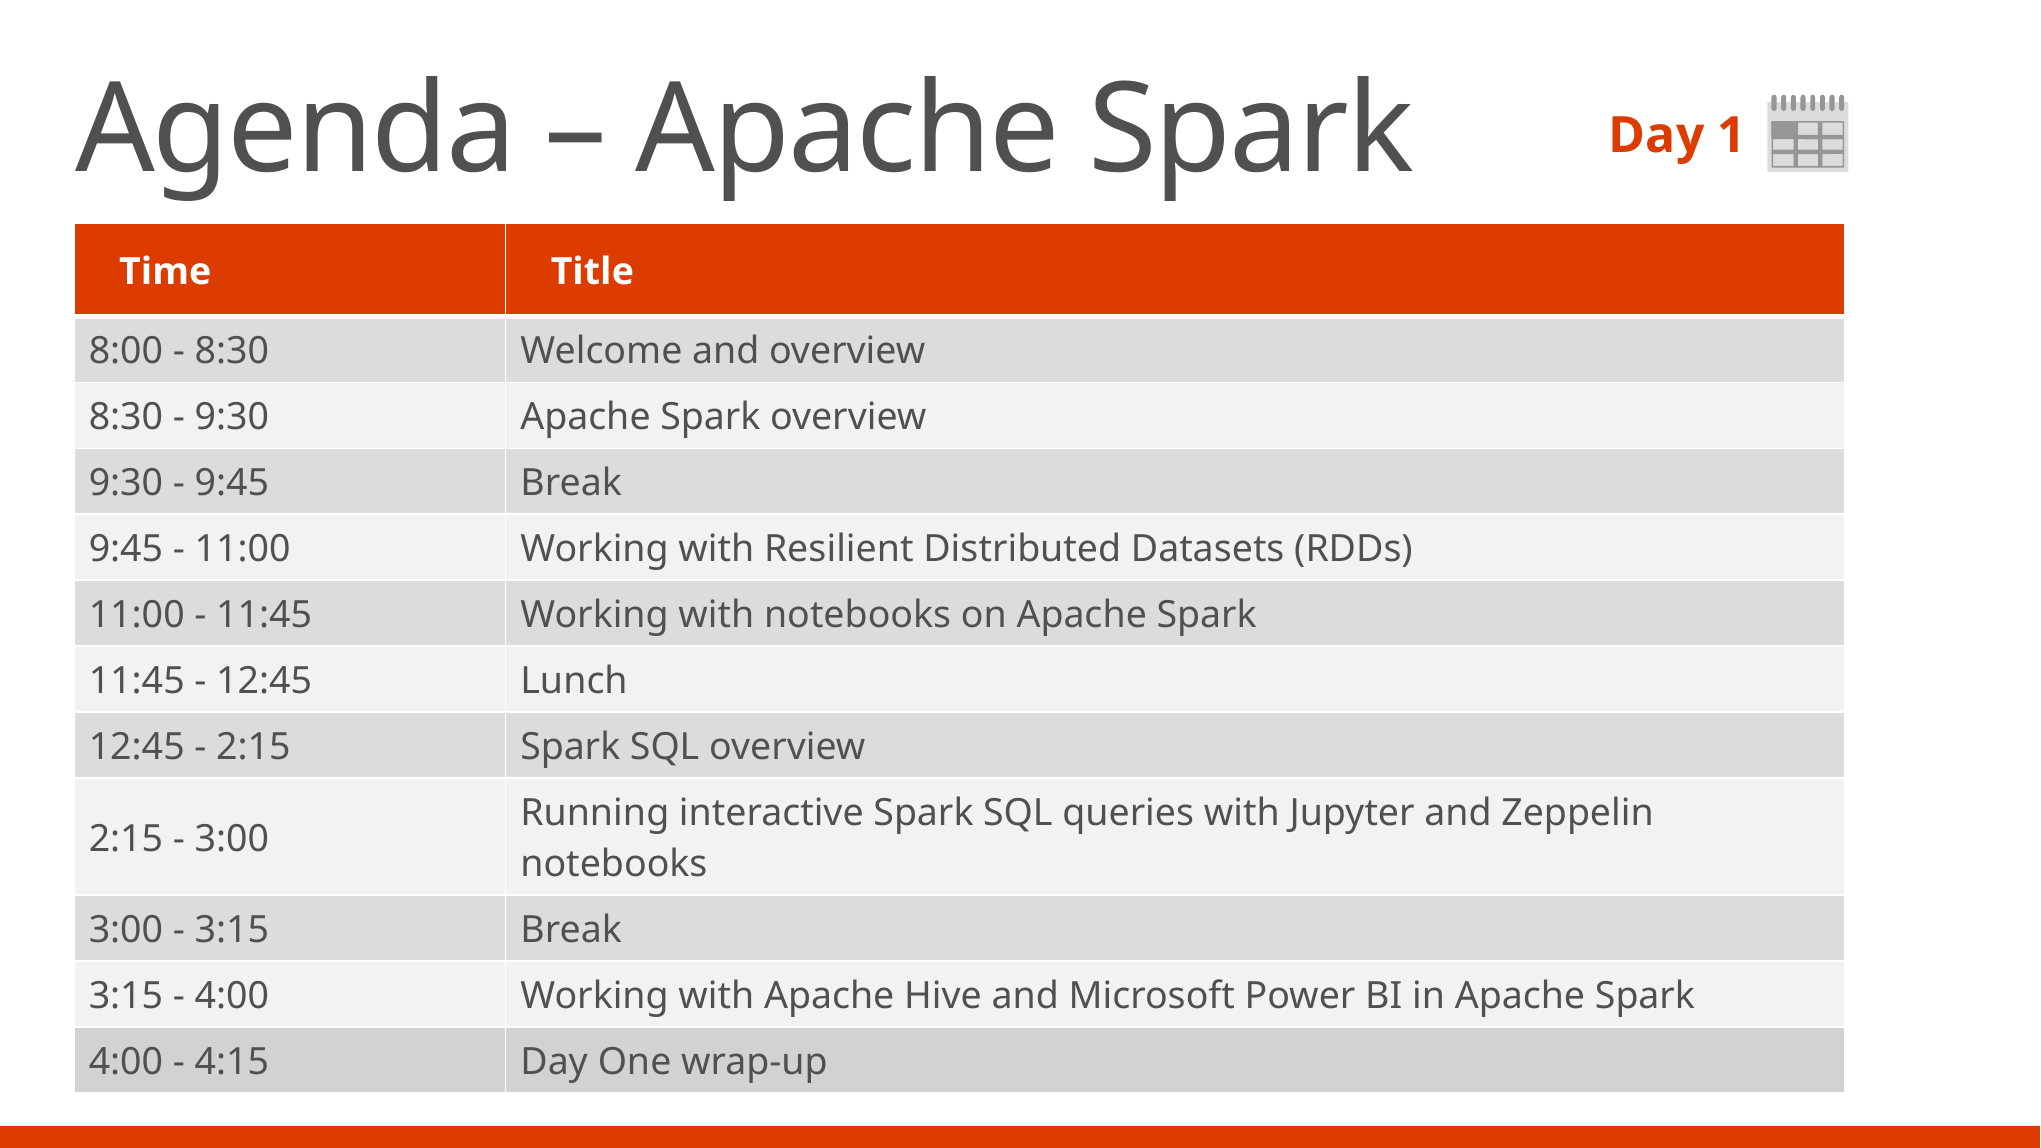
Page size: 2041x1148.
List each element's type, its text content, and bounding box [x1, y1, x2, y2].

table_cell Break [506, 896, 1844, 960]
table_cell 9:45 - 11:00 [75, 515, 505, 579]
table_cell Spark SQL overview [506, 713, 1844, 777]
table_cell Working with notebooks on Apache Spark [506, 581, 1844, 645]
table_cell 8:00 - 8:30 [75, 319, 505, 382]
table_cell 3:15 - 4:00 [75, 962, 505, 1026]
table_cell 11:45 - 12:45 [75, 647, 505, 711]
table_cell Running interactive Spark SQL queries with Jupyter and Zeppelin notebooks [506, 779, 1844, 894]
table_cell Lunch [506, 647, 1844, 711]
table_cell 9:30 - 9:45 [75, 449, 505, 513]
table_cell Welcome and overview [506, 319, 1844, 382]
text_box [1595, 94, 1849, 173]
title Agenda – Apache Spark [0, 48, 1472, 229]
table_cell 11:00 - 11:45 [75, 581, 505, 645]
table_cell Working with Resilient Distributed Datasets (RDDs) [506, 515, 1844, 579]
table_cell 8:30 - 9:30 [75, 383, 505, 448]
table_cell 2:15 - 3:00 [75, 779, 505, 894]
table_cell 12:45 - 2:15 [75, 713, 505, 777]
table_cell Apache Spark overview [506, 383, 1844, 448]
table_cell Working with Apache Hive and Microsoft Power BI in Apache Spark [506, 962, 1844, 1026]
table_cell Break [506, 449, 1844, 513]
table_cell 3:00 - 3:15 [75, 896, 505, 960]
table_cell Day One wrap-up [506, 1028, 1844, 1092]
table_cell 4:00 - 4:15 [75, 1028, 505, 1092]
table_header Title [506, 224, 1844, 314]
table_header Time [75, 224, 505, 314]
